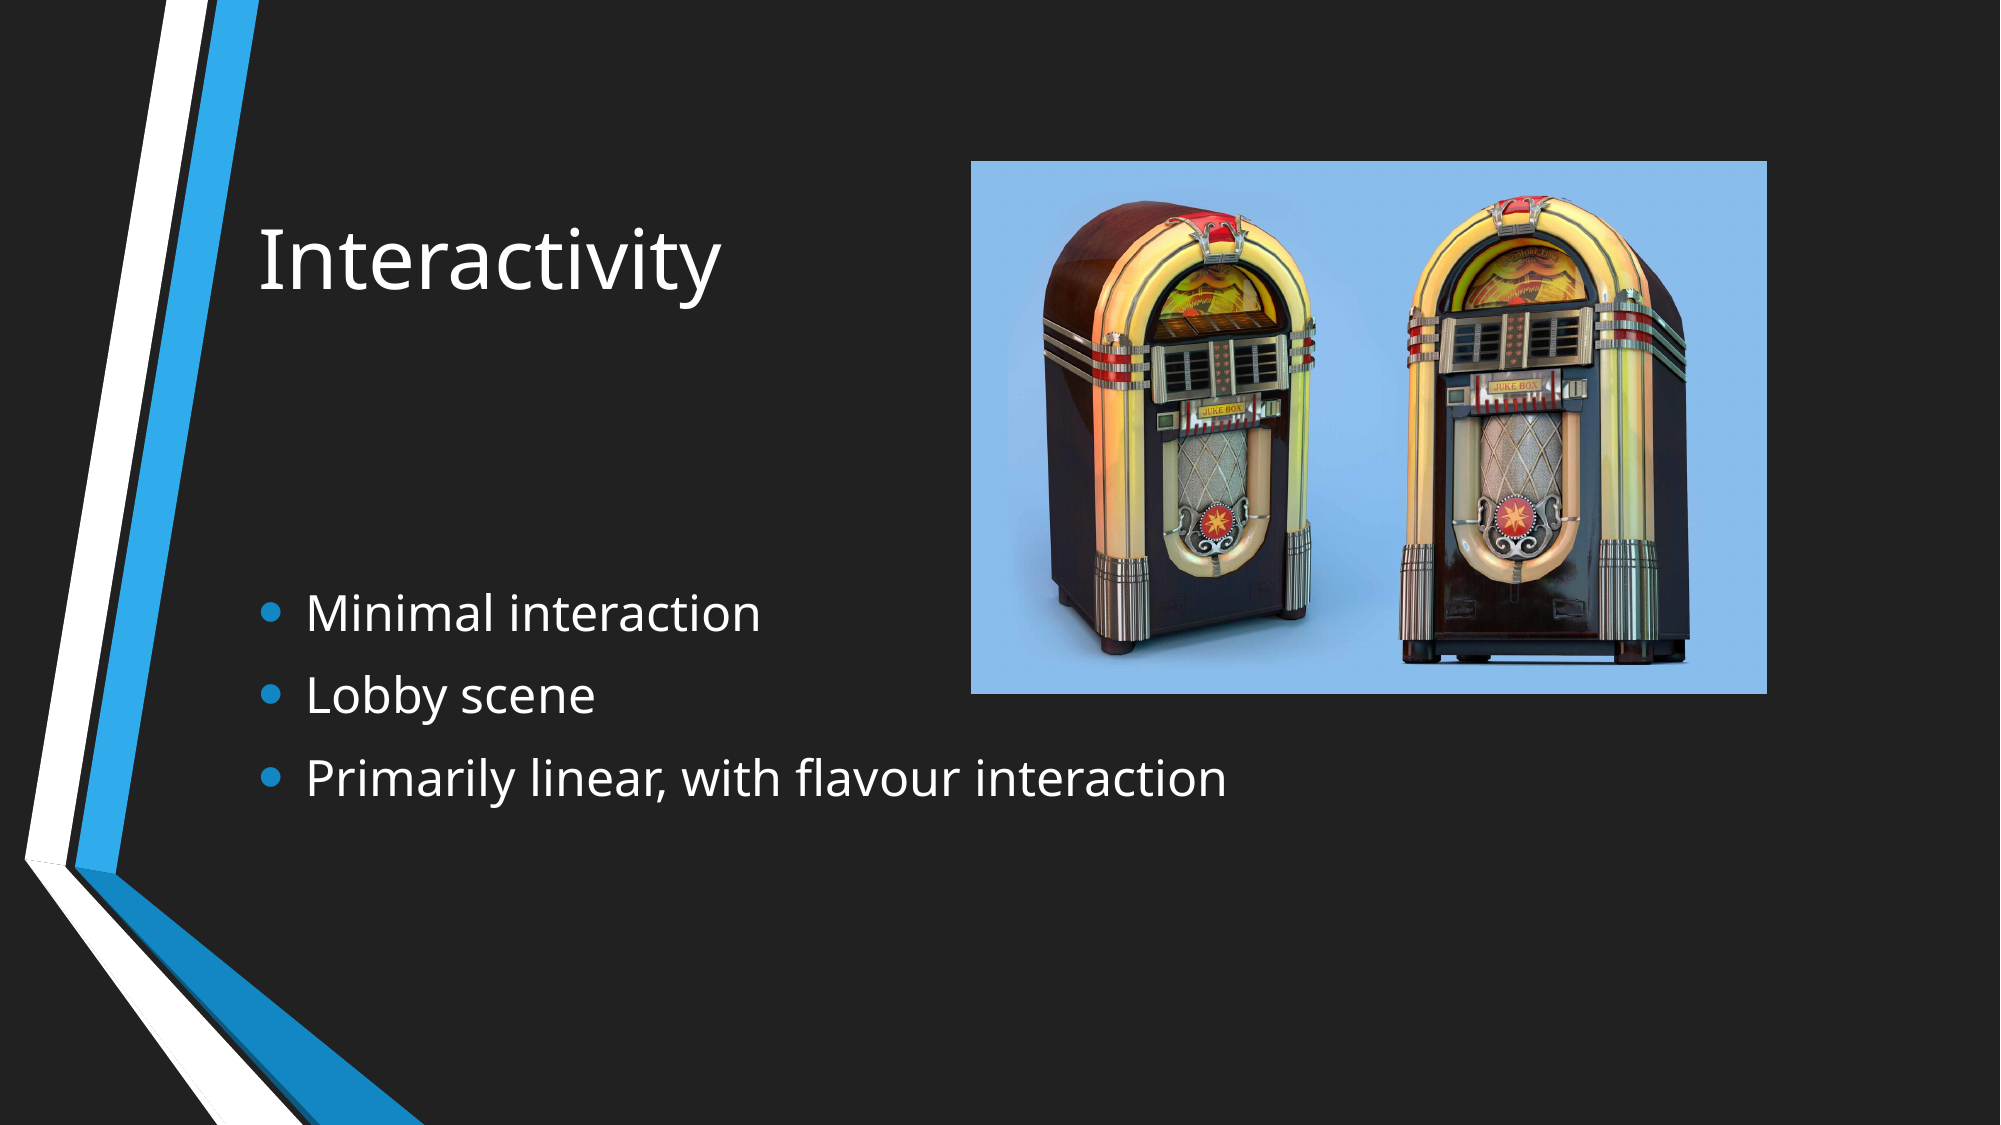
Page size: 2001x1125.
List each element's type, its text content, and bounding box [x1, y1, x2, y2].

title Interactivity [243, 112, 1887, 400]
list Minimal interaction Lobby scene Primarily linear, with flavour interaction [243, 437, 1887, 950]
picture [971, 161, 1767, 694]
